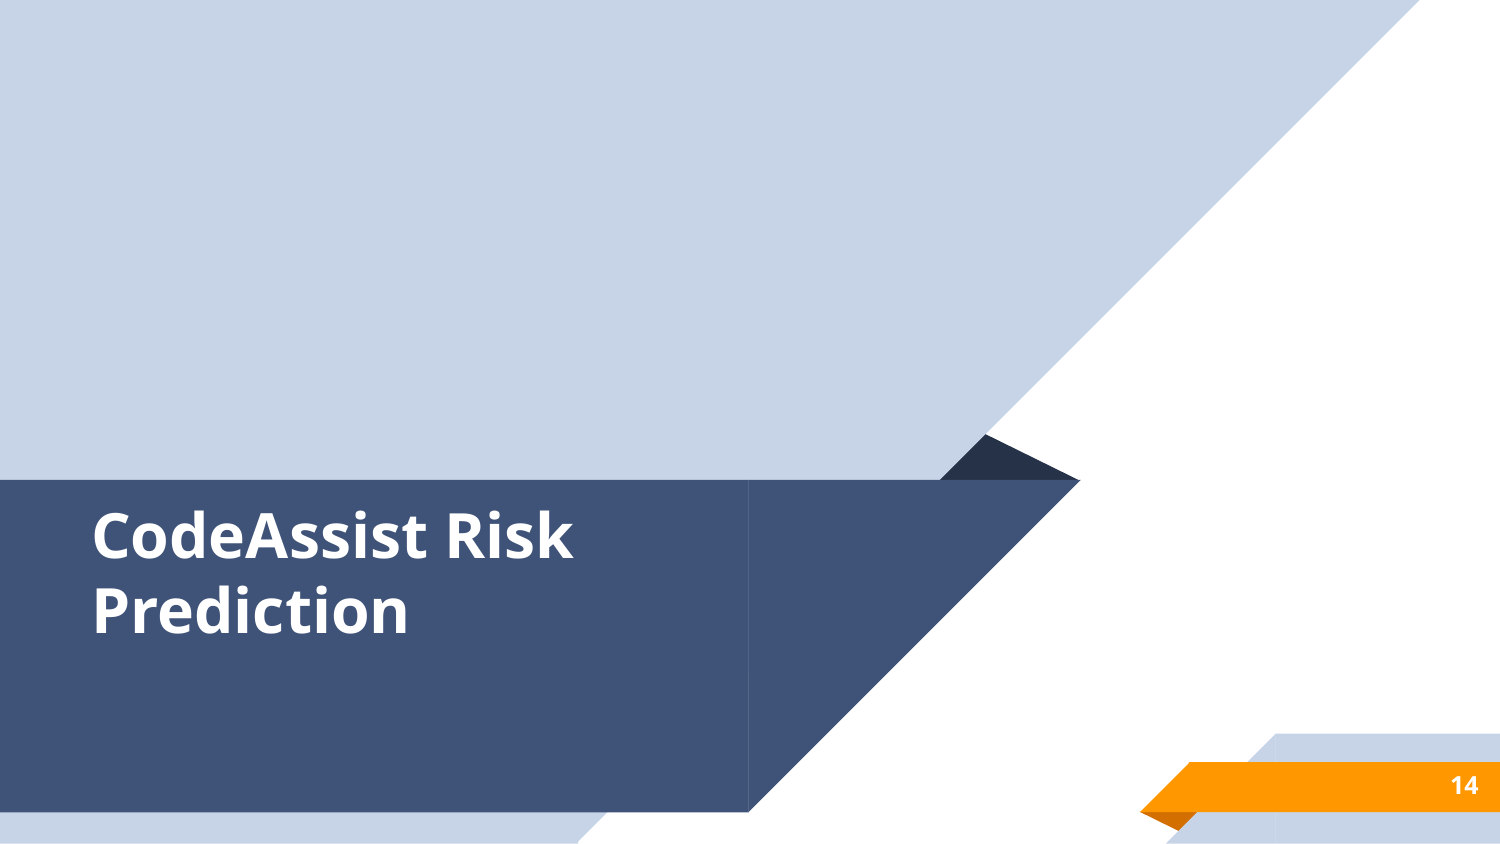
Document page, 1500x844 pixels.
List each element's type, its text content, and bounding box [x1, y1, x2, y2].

slide_number ‹#› [1249, 760, 1494, 813]
title CodeAssist Risk Prediction [76, 470, 903, 662]
